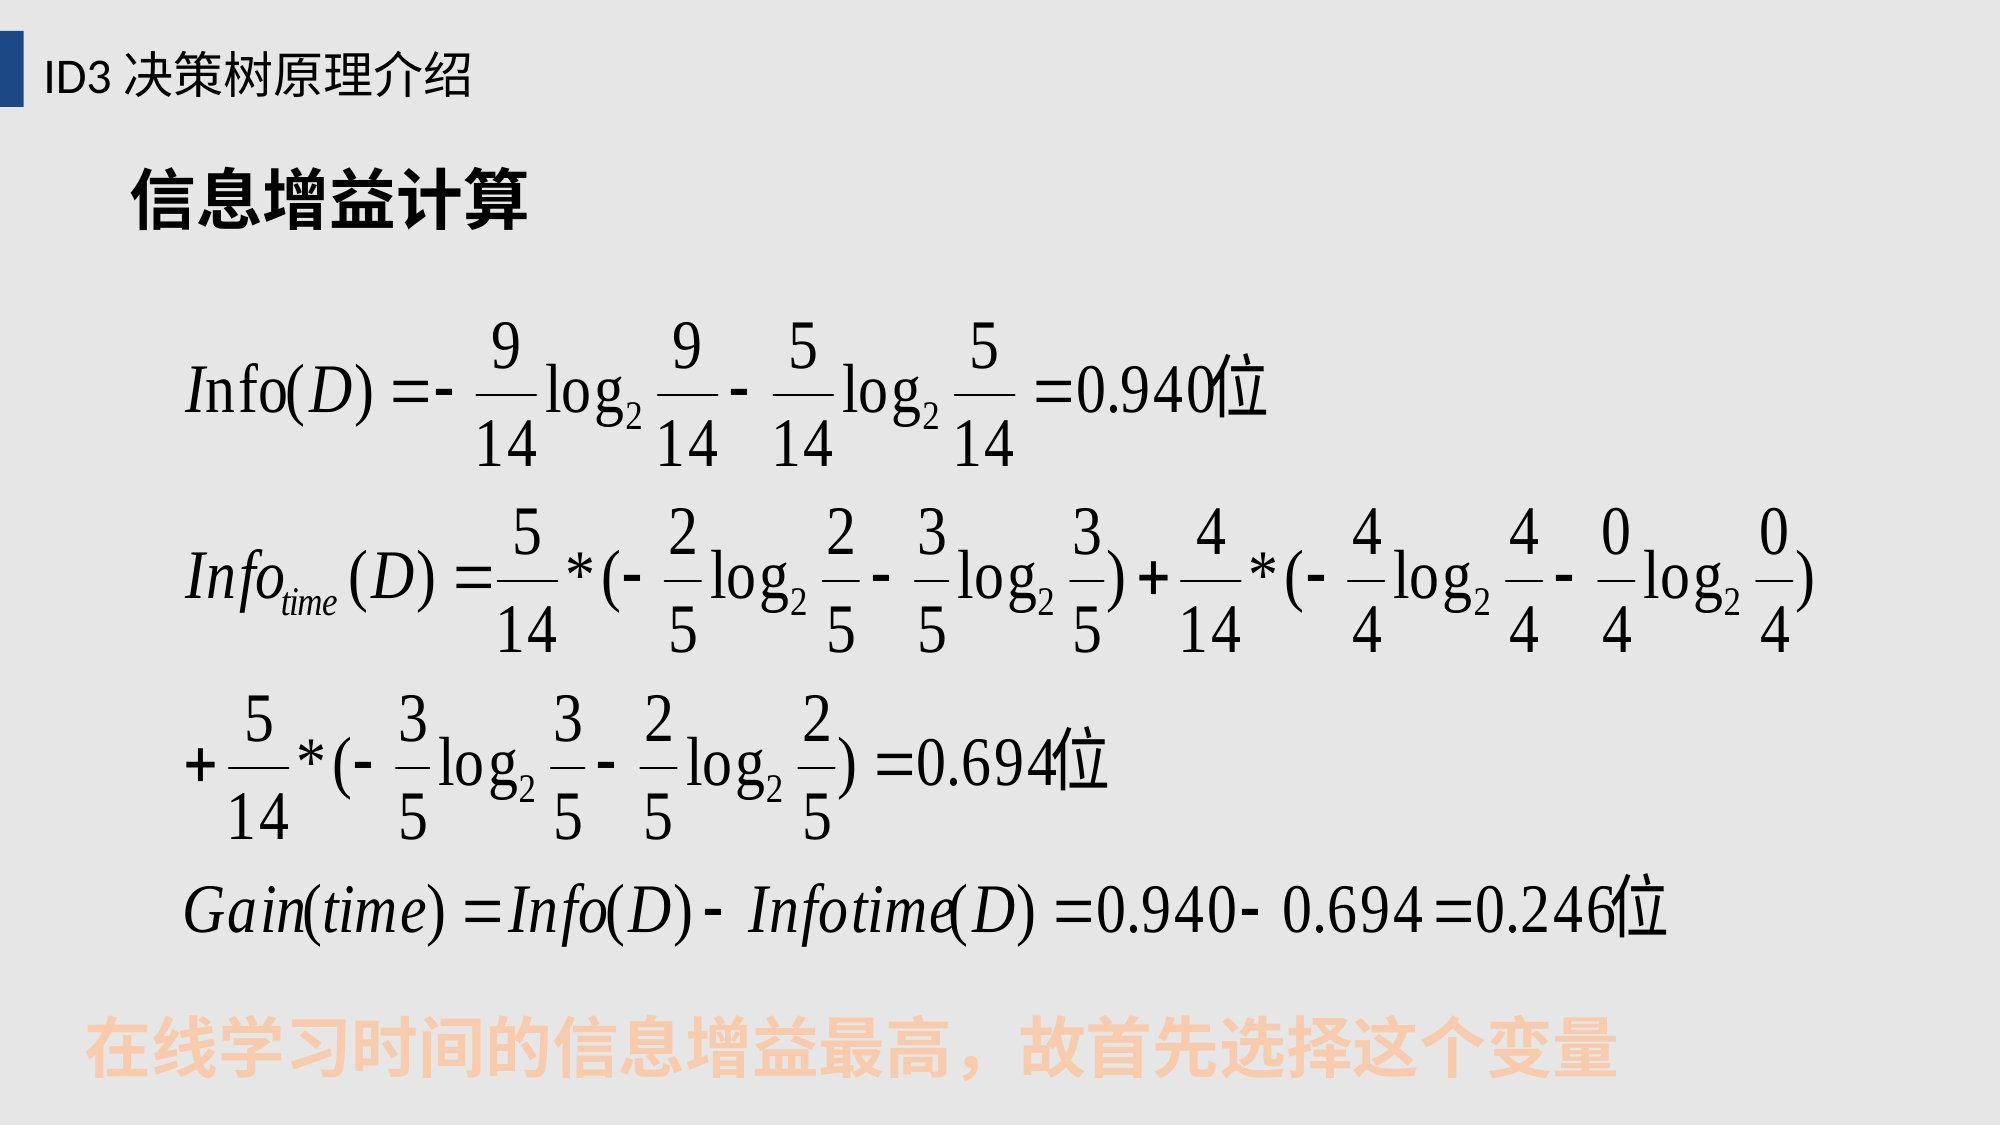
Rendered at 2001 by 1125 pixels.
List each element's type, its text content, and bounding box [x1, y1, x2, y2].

text_box [0, 30, 24, 107]
text_box 信息增益计算 [114, 151, 773, 246]
text_box ID3决策树原理介绍 [28, 36, 576, 111]
text_box 在线学习时间的信息增益最高，故首先选择这个变量 [70, 998, 2000, 1094]
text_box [174, 300, 1826, 962]
